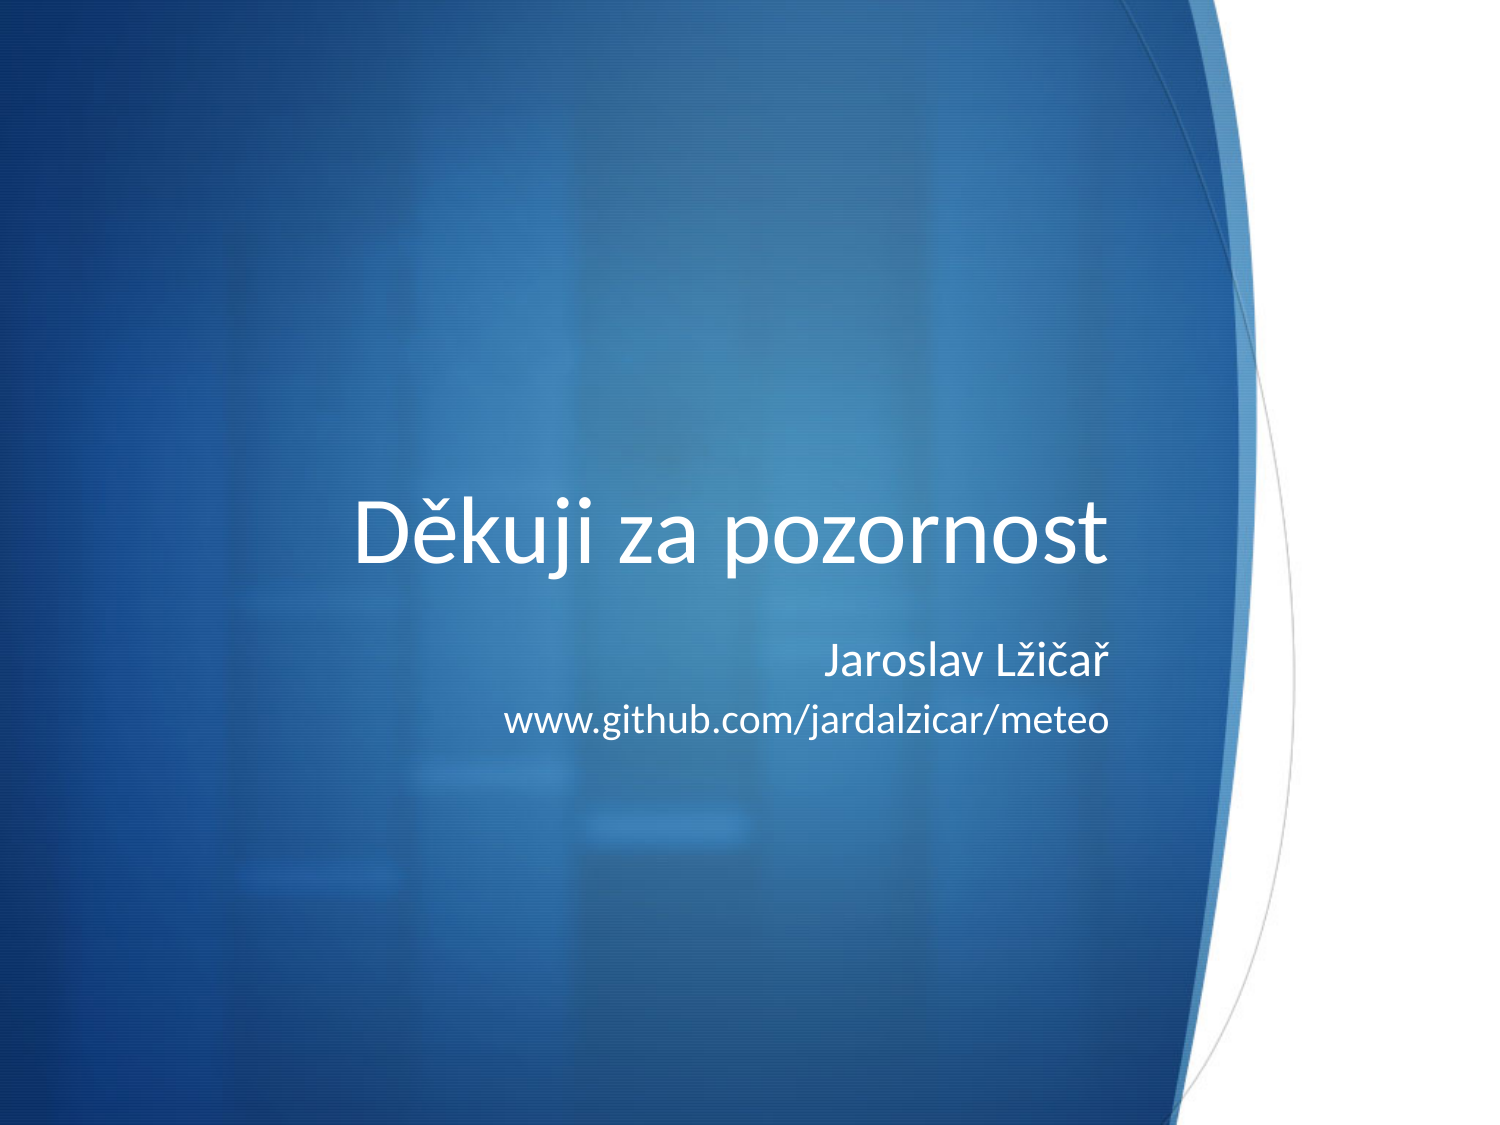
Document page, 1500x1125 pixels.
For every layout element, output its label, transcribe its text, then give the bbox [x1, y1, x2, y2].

title Děkuji za pozornost [75, 366, 1125, 591]
list Jaroslav Lžičař www.github.com/jardalzicar/meteo [275, 618, 1125, 865]
picture [0, 0, 1500, 1125]
